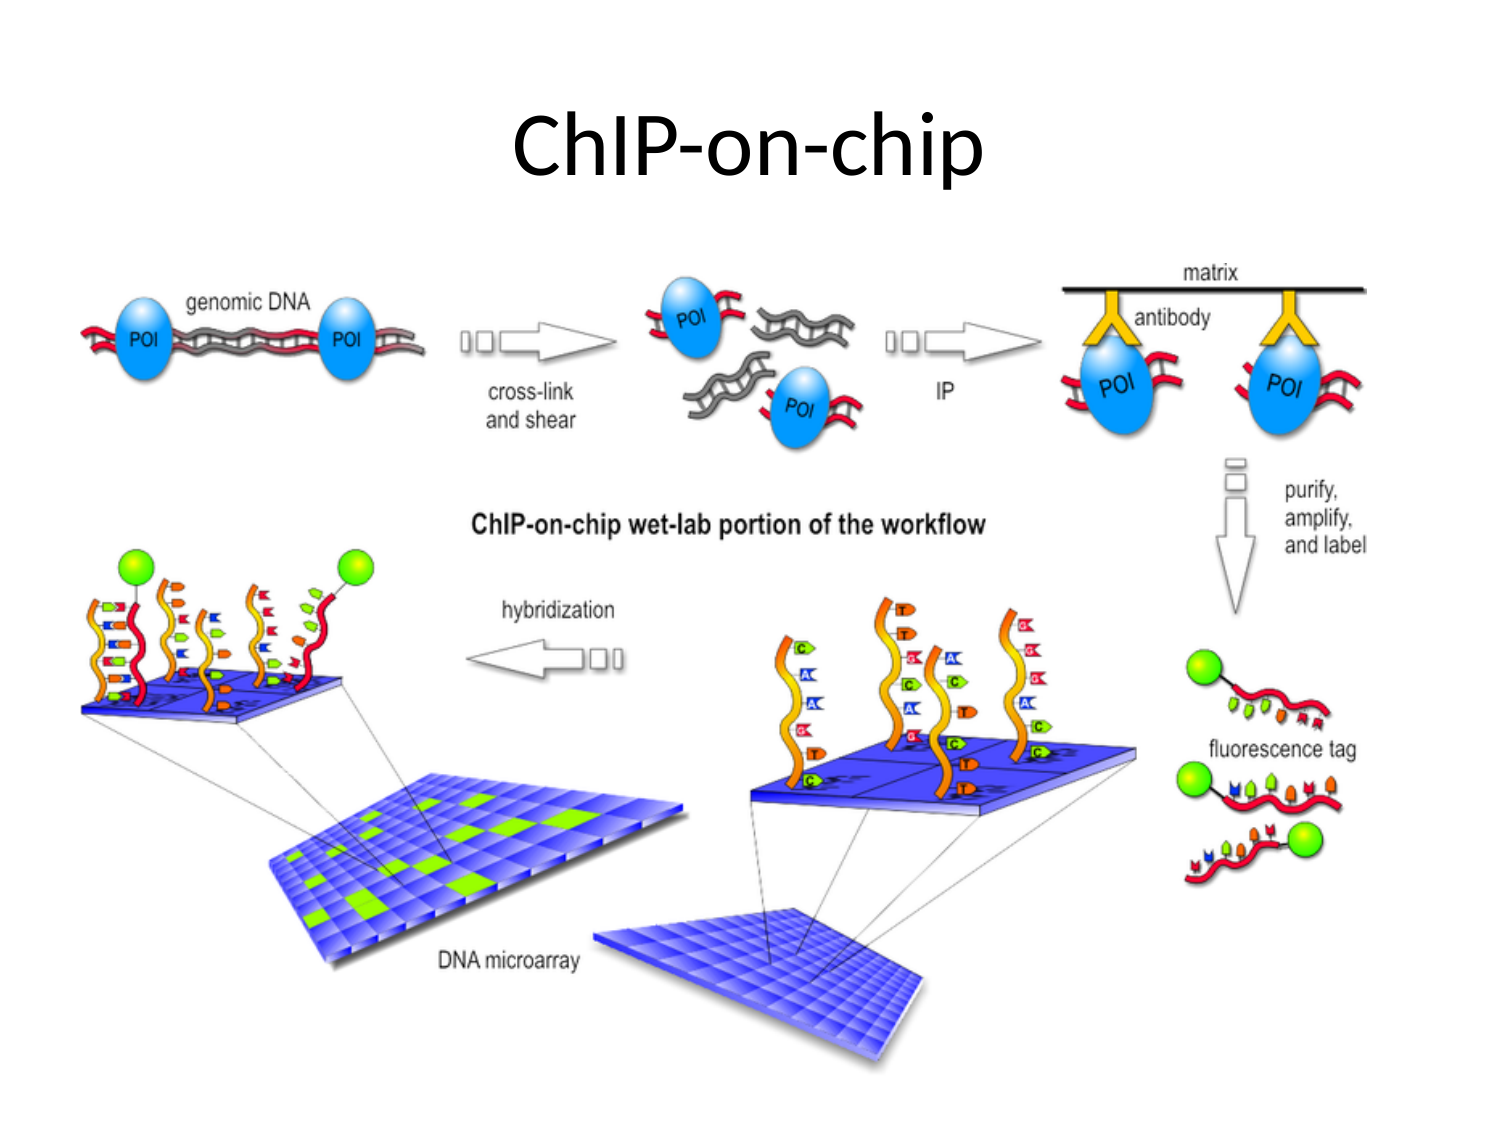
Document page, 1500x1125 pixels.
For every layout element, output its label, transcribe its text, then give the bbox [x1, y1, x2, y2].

title ChIP-on-chip [75, 45, 1425, 233]
picture [79, 262, 1367, 1078]
